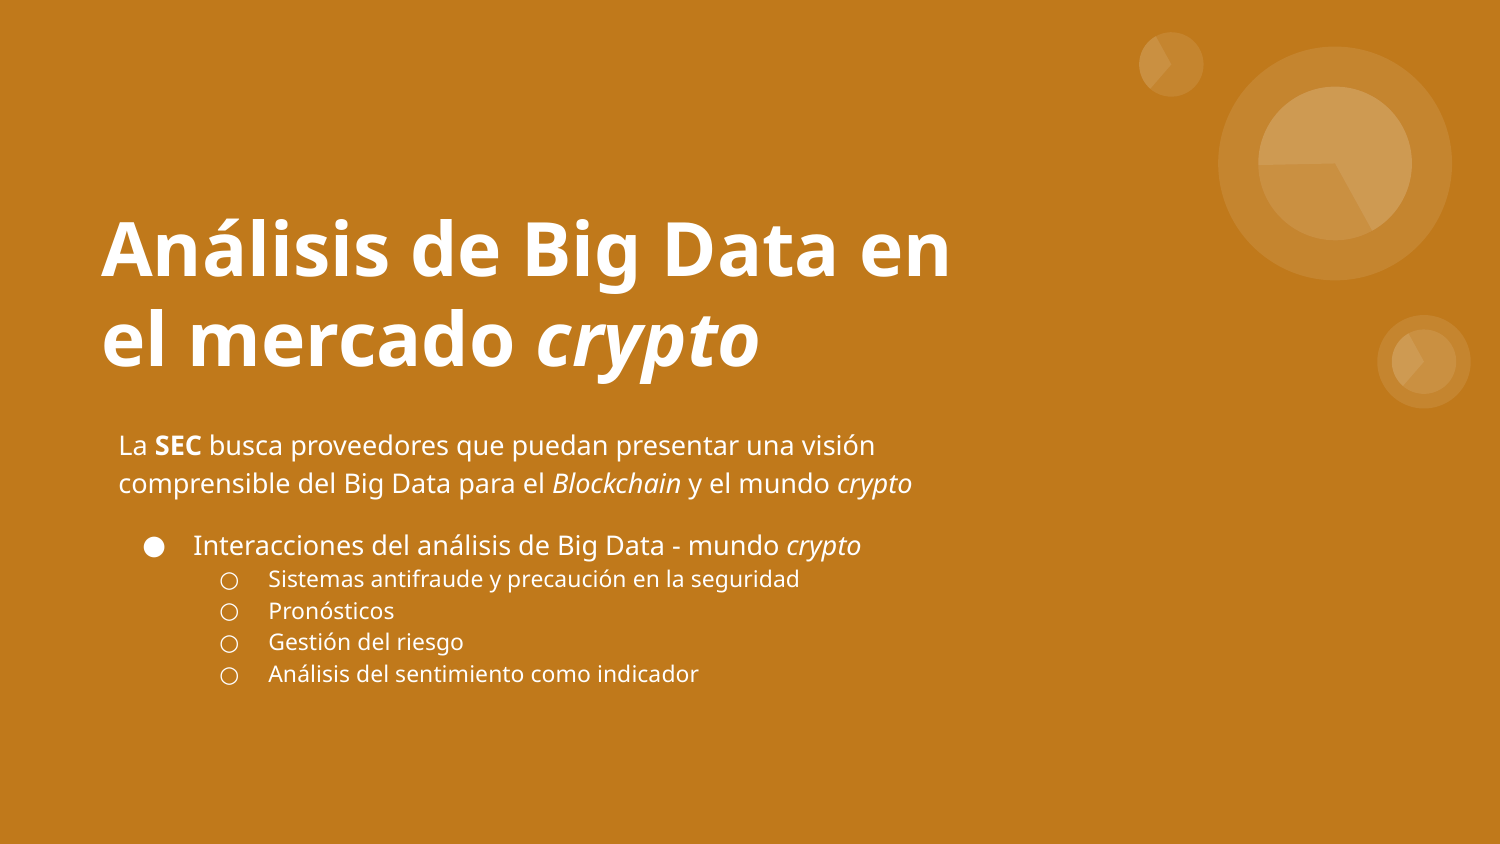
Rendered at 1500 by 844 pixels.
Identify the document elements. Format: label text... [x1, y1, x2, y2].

title Análisis de Big Data en el mercado crypto [86, 42, 1048, 539]
list La SEC busca proveedores que puedan presentar una visión comprensible del Big Data para el Blockchain y el mundo crypto Interacciones del análisis de Big Data - mundo crypto Sistemas antifraude y precaución en la seguridad Pronósticos Gestión del riesgo Análisis del sentimiento como indicador [103, 409, 933, 764]
